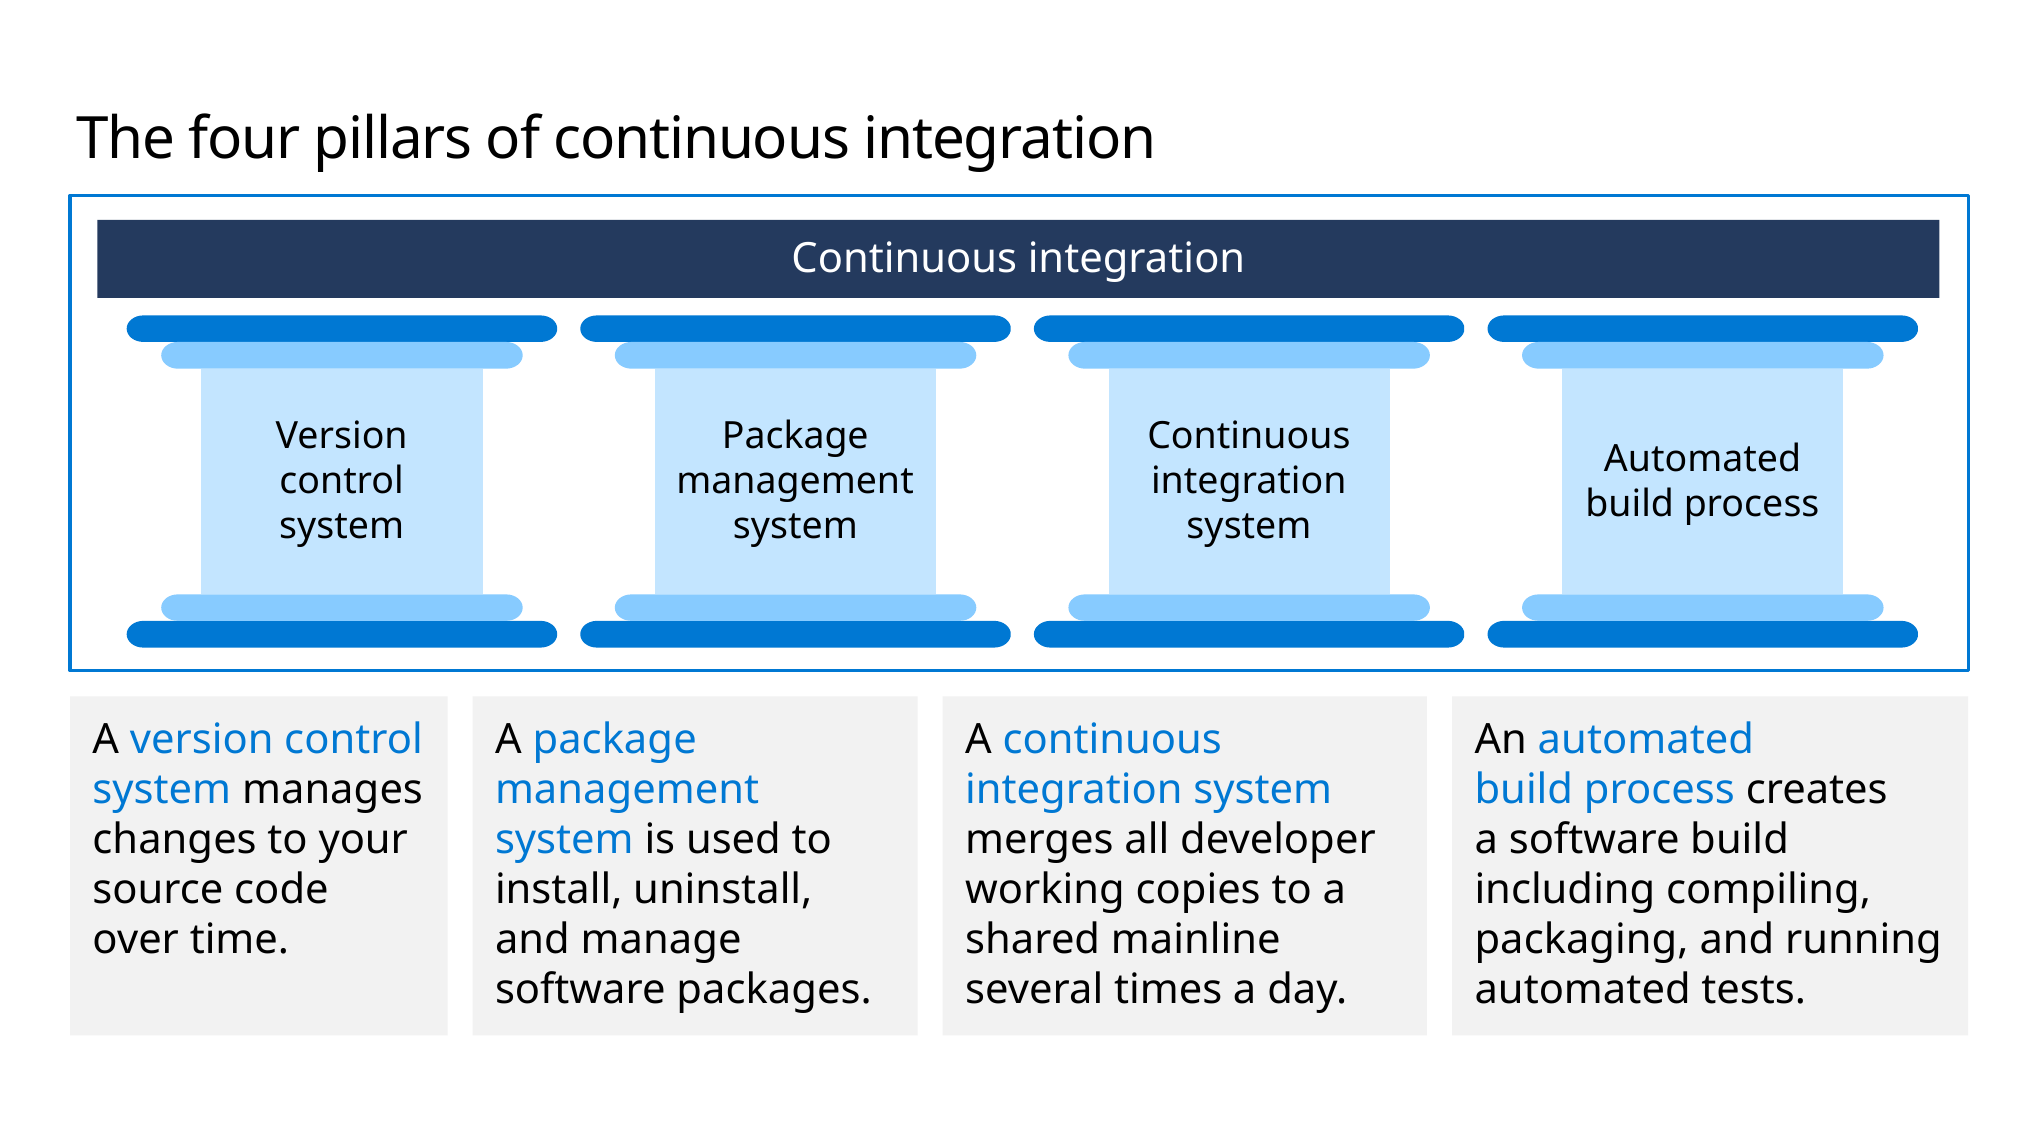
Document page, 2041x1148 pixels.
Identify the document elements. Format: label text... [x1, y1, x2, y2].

text_box A package management system is used to install, uninstall, and manage software packages. [472, 696, 918, 1036]
text_box [69, 195, 1969, 672]
text_box A version control system manages changes to your source code over time. [70, 696, 448, 1036]
text_box A continuous integration system merges all developer working copies to a shared mainline several times a day. [942, 696, 1427, 1036]
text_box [97, 219, 1940, 648]
text_box An automated build process creates a software build including compiling, packaging, and running automated tests. [1452, 696, 1969, 1036]
title The four pillars of continuous integration [76, 103, 1969, 172]
